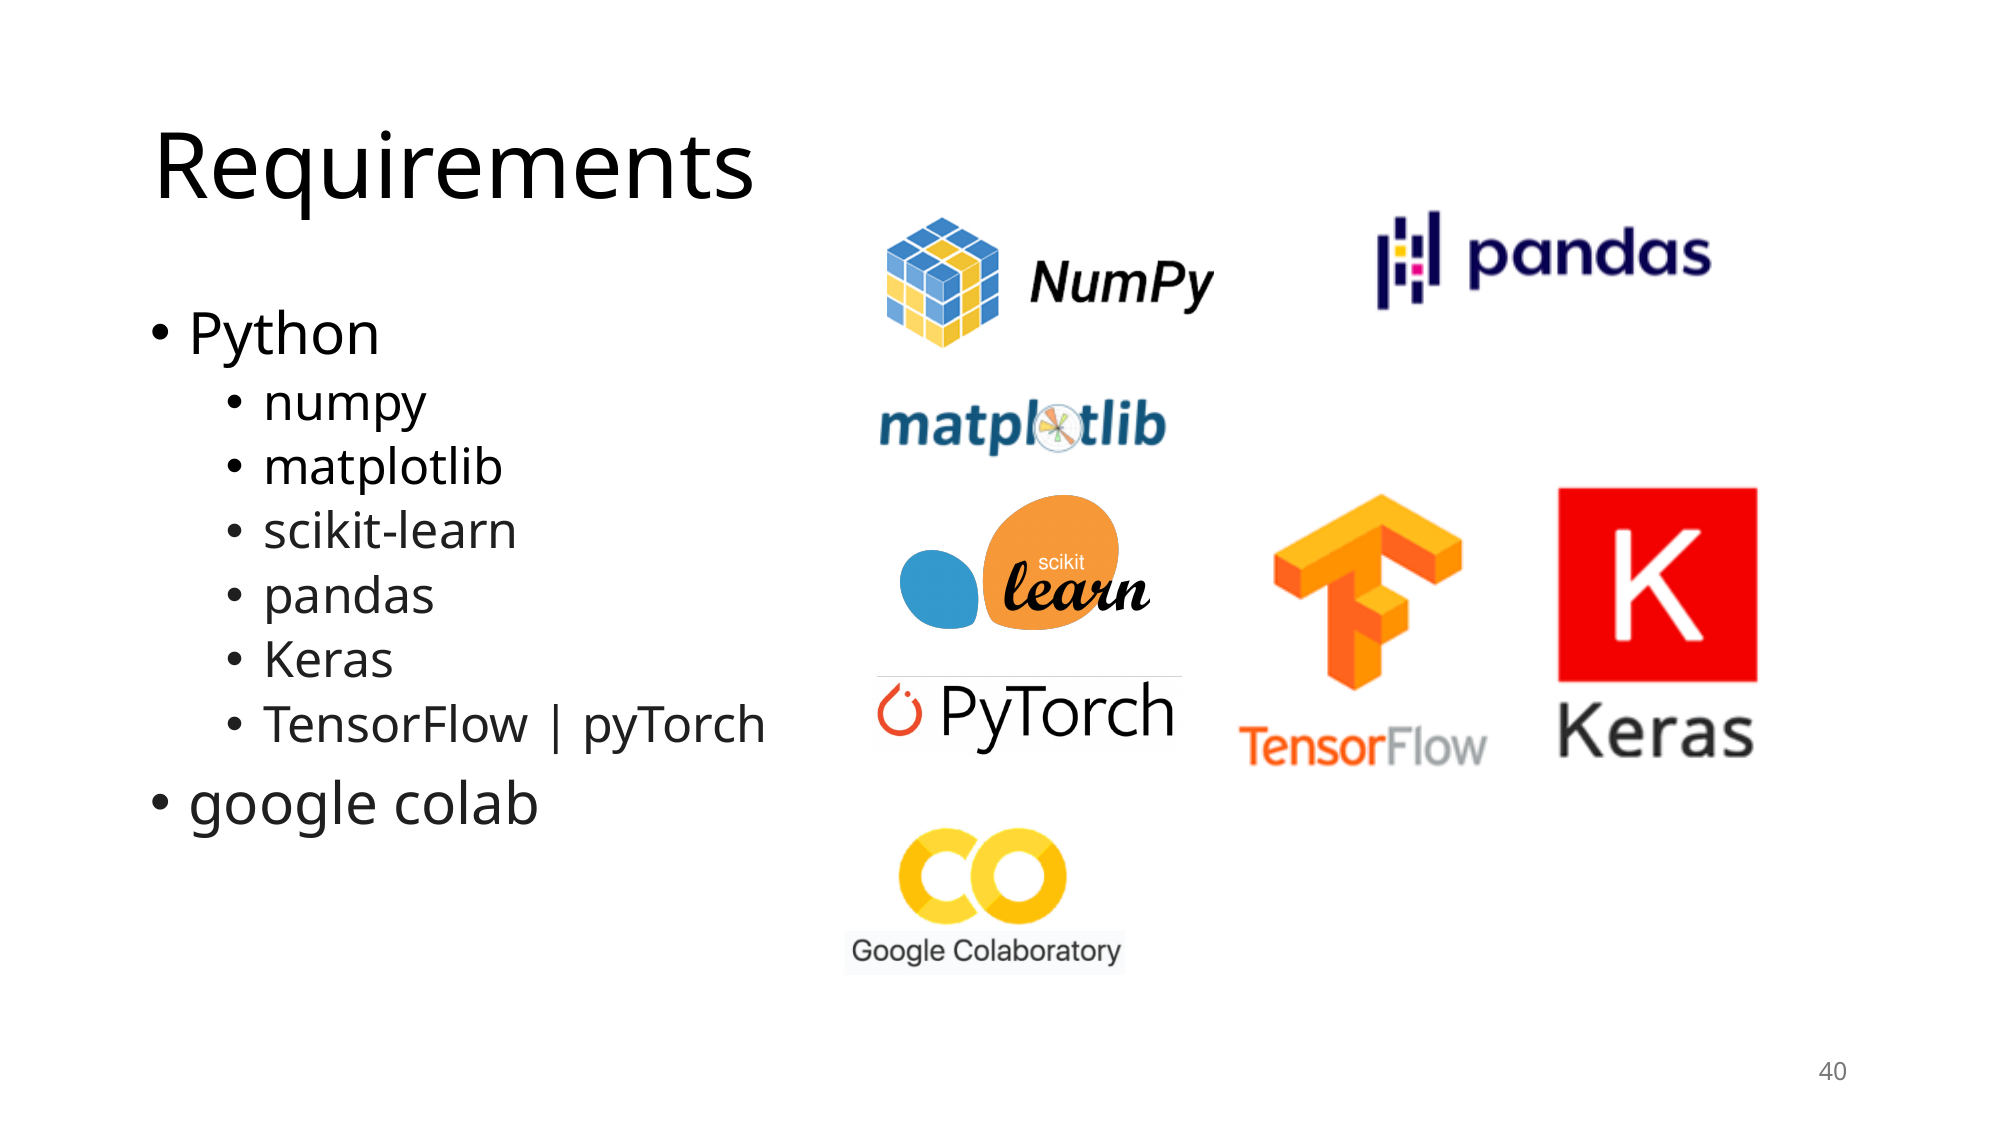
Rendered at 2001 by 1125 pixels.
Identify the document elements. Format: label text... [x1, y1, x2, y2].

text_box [1368, 149, 1729, 379]
title Requirements [137, 59, 1863, 278]
list Python numpy matplotlib scikit-learn pandas Keras TensorFlow | pyTorch google colab [135, 296, 1861, 1011]
slide_number 40 [1412, 1042, 1863, 1103]
picture [868, 675, 1182, 757]
picture [799, 813, 1182, 978]
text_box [1212, 434, 1525, 843]
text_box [1527, 439, 1792, 786]
picture [868, 191, 1214, 631]
